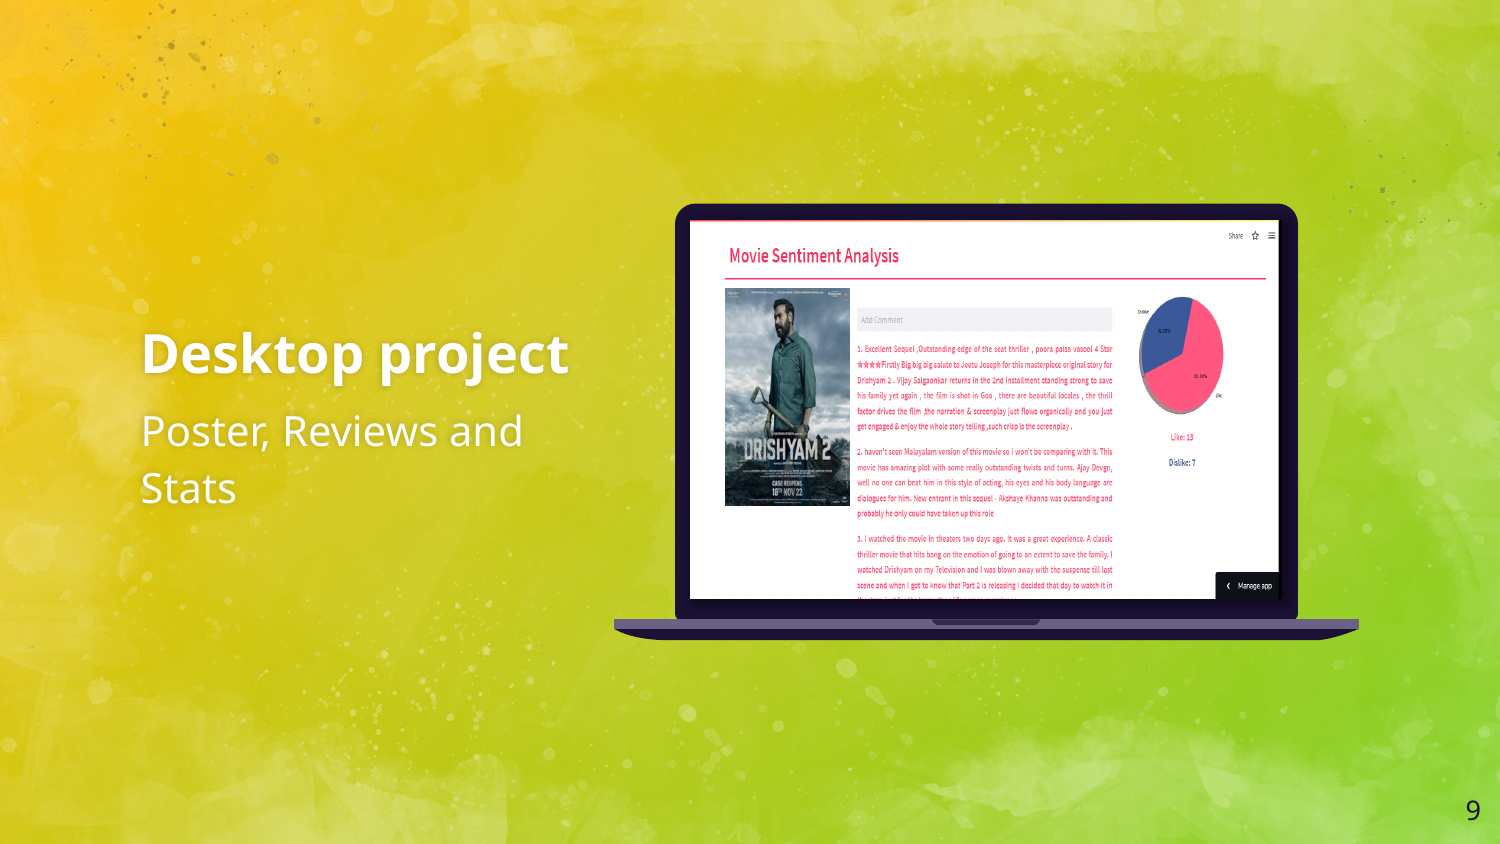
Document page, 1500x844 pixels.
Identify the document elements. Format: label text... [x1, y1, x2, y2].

picture [690, 220, 1282, 600]
list Desktop project Poster, Reviews and Stats [140, 243, 608, 579]
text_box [613, 203, 1360, 641]
slide_number 9 [1391, 779, 1482, 844]
